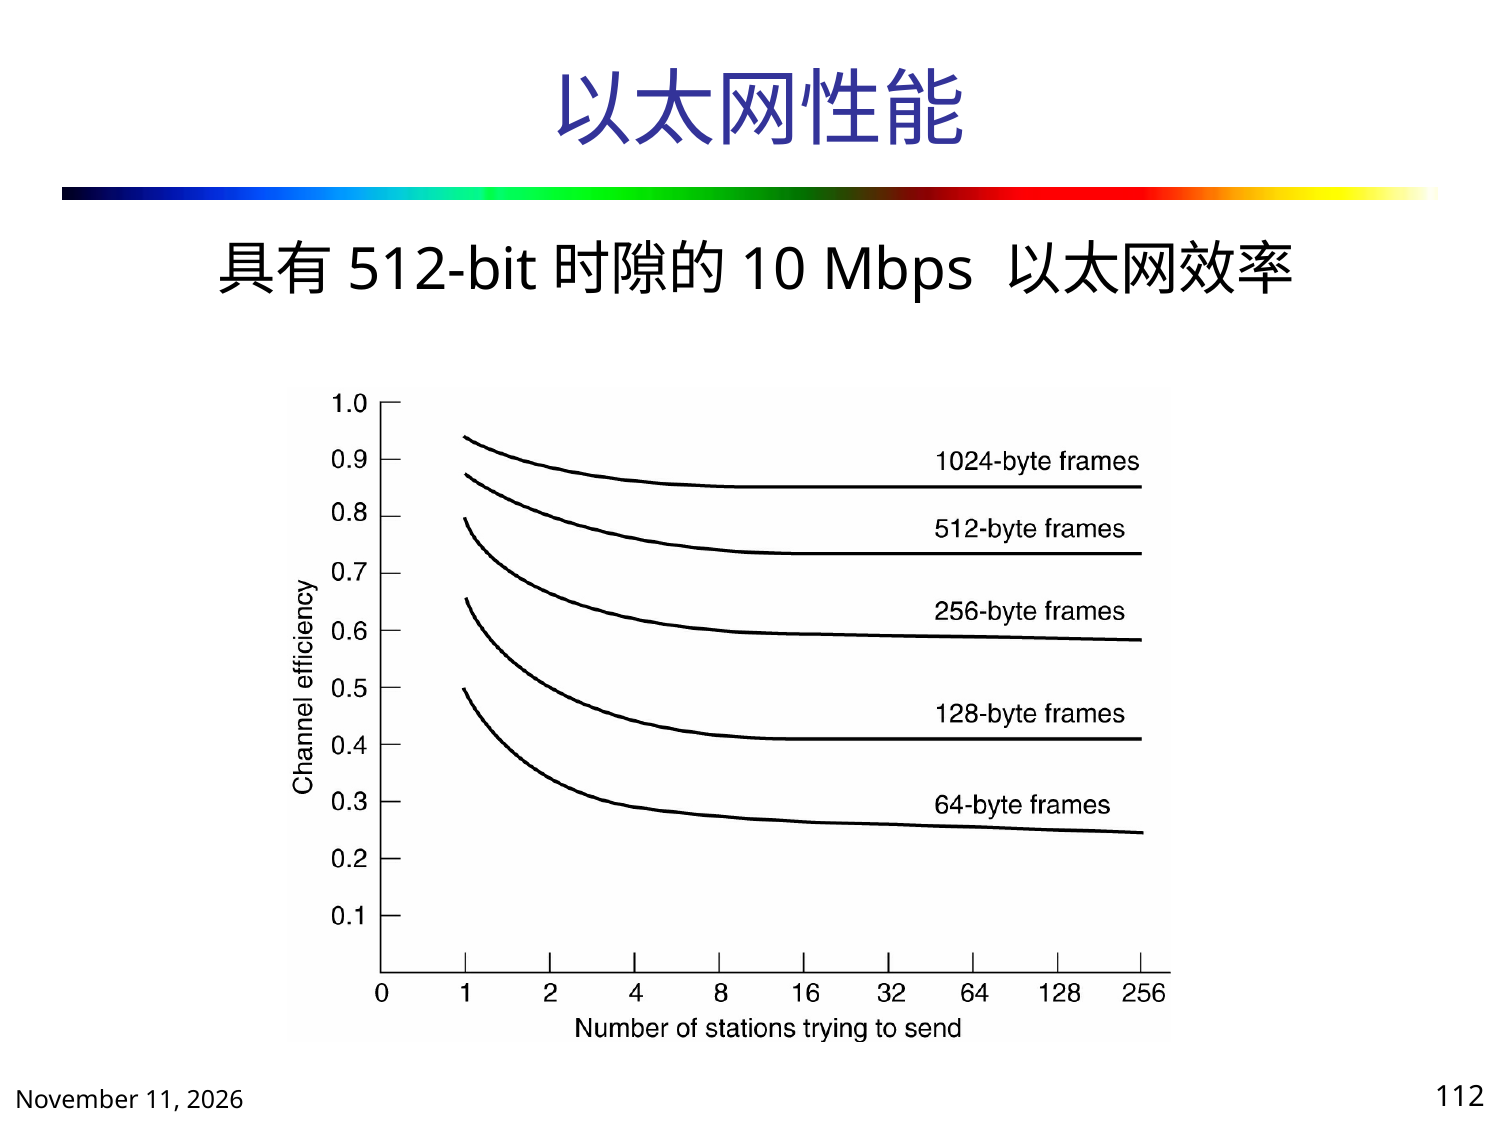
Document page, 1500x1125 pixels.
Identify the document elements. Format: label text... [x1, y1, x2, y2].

slide_number 112 [1187, 1049, 1500, 1125]
list 具有512-bit时隙的10 Mbps 以太网效率 [62, 237, 1451, 1076]
title 以太网性能 [124, 37, 1392, 163]
picture [287, 387, 1171, 1042]
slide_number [0, 1049, 313, 1125]
picture [382, 187, 1438, 200]
picture [62, 187, 355, 200]
